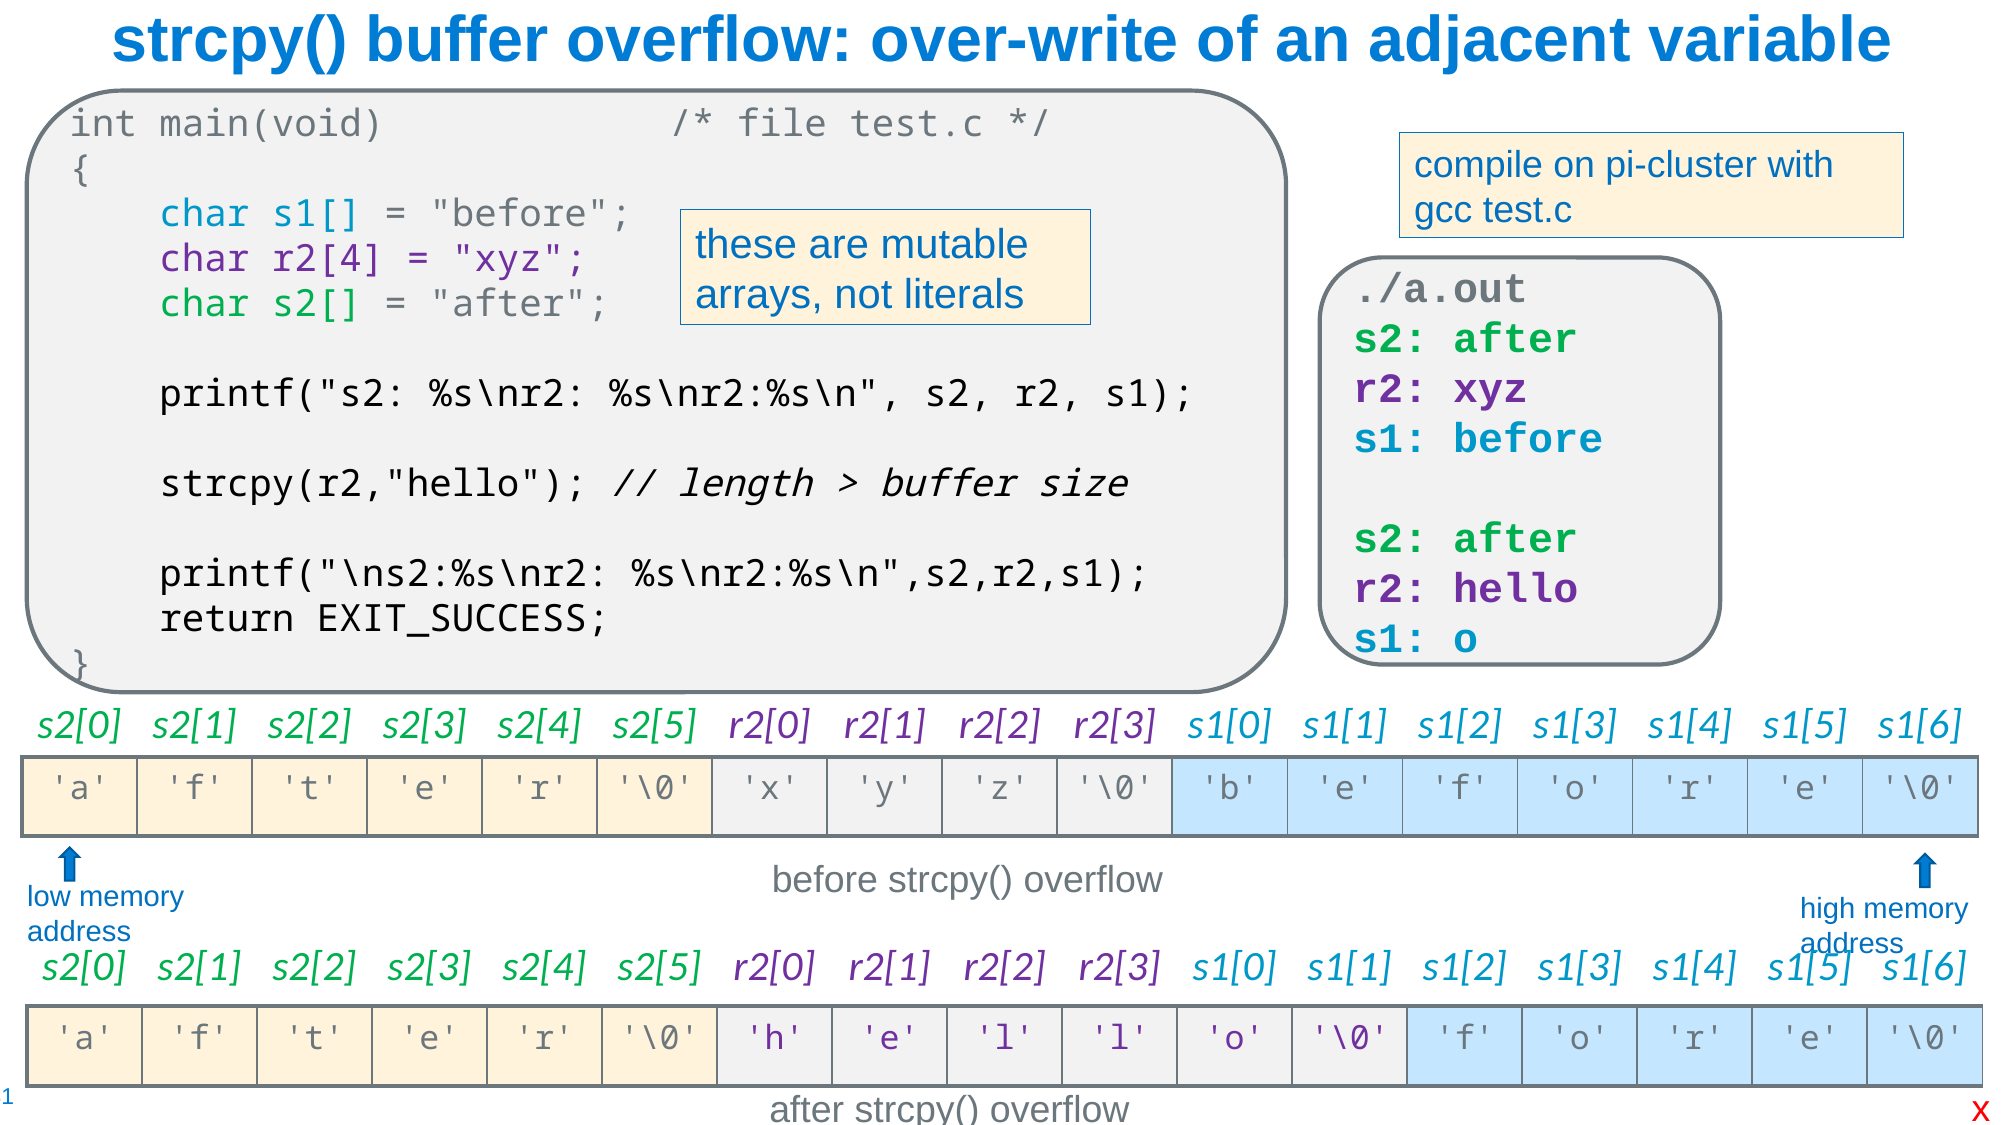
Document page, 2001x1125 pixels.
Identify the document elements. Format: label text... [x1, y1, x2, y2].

table_header s2[3] [372, 941, 487, 1004]
table_cell 'r' [1638, 1008, 1751, 1084]
text_box high memory address [1785, 882, 1985, 967]
table_cell 'h' [718, 1008, 831, 1084]
table_header s1[4] [1637, 941, 1752, 1004]
table_cell 'z' [943, 759, 1056, 834]
text_box x [1956, 1076, 2000, 1125]
table_header s2[0] [27, 941, 142, 1004]
table_header s1[6] [1867, 941, 1982, 1004]
table_header s2[5] [597, 700, 712, 755]
table_header s1[2] [1407, 941, 1522, 1004]
table_header s2[0] [22, 700, 137, 755]
table_cell '\0' [598, 759, 711, 834]
table_cell 'o' [1523, 1008, 1636, 1084]
text_box low memory address [12, 870, 200, 956]
table_header r2[3] [1062, 941, 1177, 1004]
table_header s2[2] [252, 700, 367, 755]
table_cell 'o' [1518, 759, 1632, 834]
table_cell 'e' [1753, 1008, 1866, 1084]
table_cell 't' [258, 1008, 371, 1084]
table_cell 'e' [373, 1008, 486, 1084]
table_cell 'x' [713, 759, 826, 834]
table_cell 'f' [1403, 759, 1517, 834]
table_header s2[5] [602, 941, 717, 1004]
table_header s2[4] [487, 941, 602, 1004]
table_cell '\0' [603, 1008, 716, 1084]
table_cell 'b' [1173, 759, 1287, 834]
table_header s2[1] [142, 941, 257, 1004]
table_header s1[6] [1863, 700, 1978, 755]
table_cell 'f' [138, 759, 251, 834]
title strcpy() buffer overflow: over-write of an adjacent variable [96, 7, 1991, 83]
table_header s1[3] [1517, 700, 1633, 755]
table_cell 'r' [483, 759, 596, 834]
table_cell '\0' [1868, 1008, 1982, 1084]
table_cell 'e' [368, 759, 481, 834]
text_box ./a.out s2: after r2: xyz s1: before s2: after r2: hello s1: o [1319, 257, 1721, 665]
table_header s1[2] [1402, 700, 1517, 755]
table_header s1[0] [1177, 941, 1292, 1004]
table_cell 'o' [1178, 1008, 1291, 1084]
text_box after strcpy() overflow [754, 1077, 1145, 1125]
table_header r2[0] [717, 941, 832, 1004]
table_header s1[1] [1287, 700, 1402, 755]
table_header r2[1] [827, 700, 942, 755]
table_cell 'y' [828, 759, 941, 834]
table_cell 'e' [833, 1008, 946, 1077]
table_header s1[5] [1752, 941, 1867, 1004]
table_cell 'f' [143, 1008, 256, 1084]
table_header s1[5] [1748, 700, 1863, 755]
table_header r2[2] [947, 941, 1062, 1004]
table_cell 'l' [948, 1008, 1061, 1077]
table_header s2[4] [482, 700, 597, 755]
table_cell 'r' [488, 1008, 601, 1084]
table_cell 'f' [1408, 1008, 1521, 1084]
table_cell 't' [253, 759, 366, 834]
table_header s2[2] [257, 941, 372, 1004]
table_cell 'e' [1748, 759, 1862, 834]
table_cell '\0' [1058, 759, 1171, 834]
table_header s1[0] [1172, 700, 1287, 755]
table_cell '\0' [1293, 1008, 1406, 1084]
table_cell 'l' [1063, 1008, 1176, 1084]
table_header r2[3] [1057, 700, 1172, 755]
text_box compile on pi-cluster with gcc test.c [1399, 132, 1904, 238]
text_box int main(void) /* file test.c */ { char s1[] = "before"; char r2[4] = "xyz"; char s2[] = "after"; printf("s2: %s\nr2: %s\nr2:%s\n", s2, r2, s1); strcpy(r2,"hello"); // length > buffer size printf("\ns2:%s\nr2: %s\nr2:%s\n",s2,r2,s1); return EXIT_SUCCESS; } [26, 90, 1287, 693]
table_header r2[0] [712, 700, 827, 755]
text_box [1913, 852, 1937, 889]
text_box [57, 845, 82, 882]
text_box these are mutable arrays, not literals [680, 209, 1091, 325]
table_cell 'r' [1633, 759, 1747, 834]
table_header s2[1] [137, 700, 252, 755]
table_header r2[1] [832, 941, 947, 1004]
table_cell 'e' [1288, 759, 1402, 834]
table_cell 'a' [29, 1008, 141, 1084]
table_header s2[3] [367, 700, 482, 755]
text_box before strcpy() overflow [757, 847, 1178, 908]
table_header s1[1] [1292, 941, 1407, 1004]
table_header r2[2] [942, 700, 1057, 755]
table_header s1[3] [1522, 941, 1637, 1004]
table_cell 'a' [24, 759, 136, 834]
table_header s1[4] [1633, 700, 1748, 755]
table_cell '\0' [1863, 759, 1977, 834]
